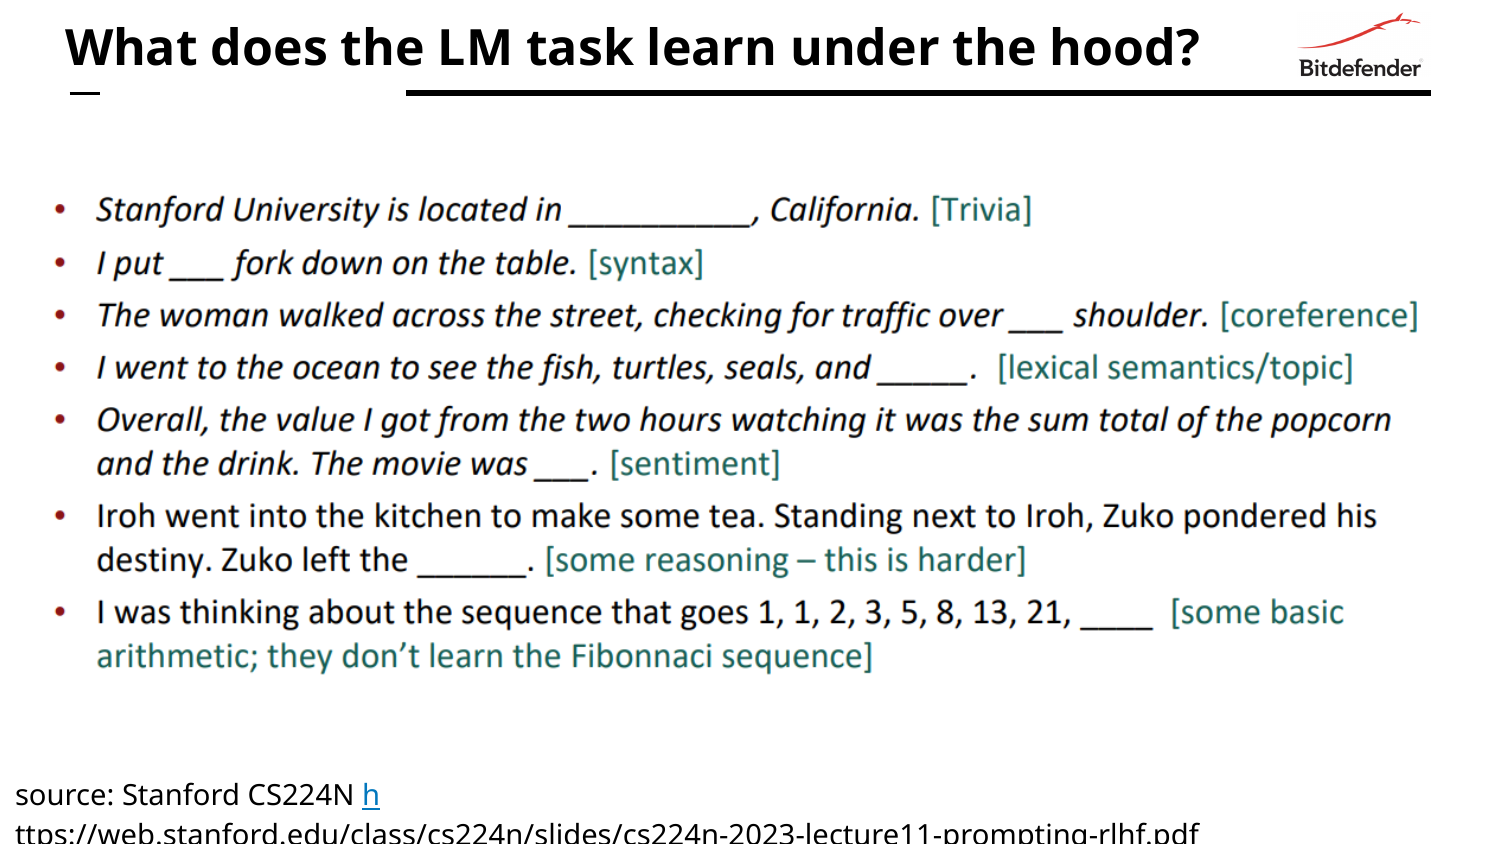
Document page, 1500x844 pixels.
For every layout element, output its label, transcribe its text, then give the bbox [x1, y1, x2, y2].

text_box source: Stanford CS224N https://web.stanford.edu/class/cs224n/slides/cs224n-2023-lecture11-prompting-rlhf.pdf [0, 761, 1500, 844]
picture [24, 127, 1476, 710]
title What does the LM task learn under the hood? [49, 0, 1255, 105]
picture [1297, 12, 1431, 77]
